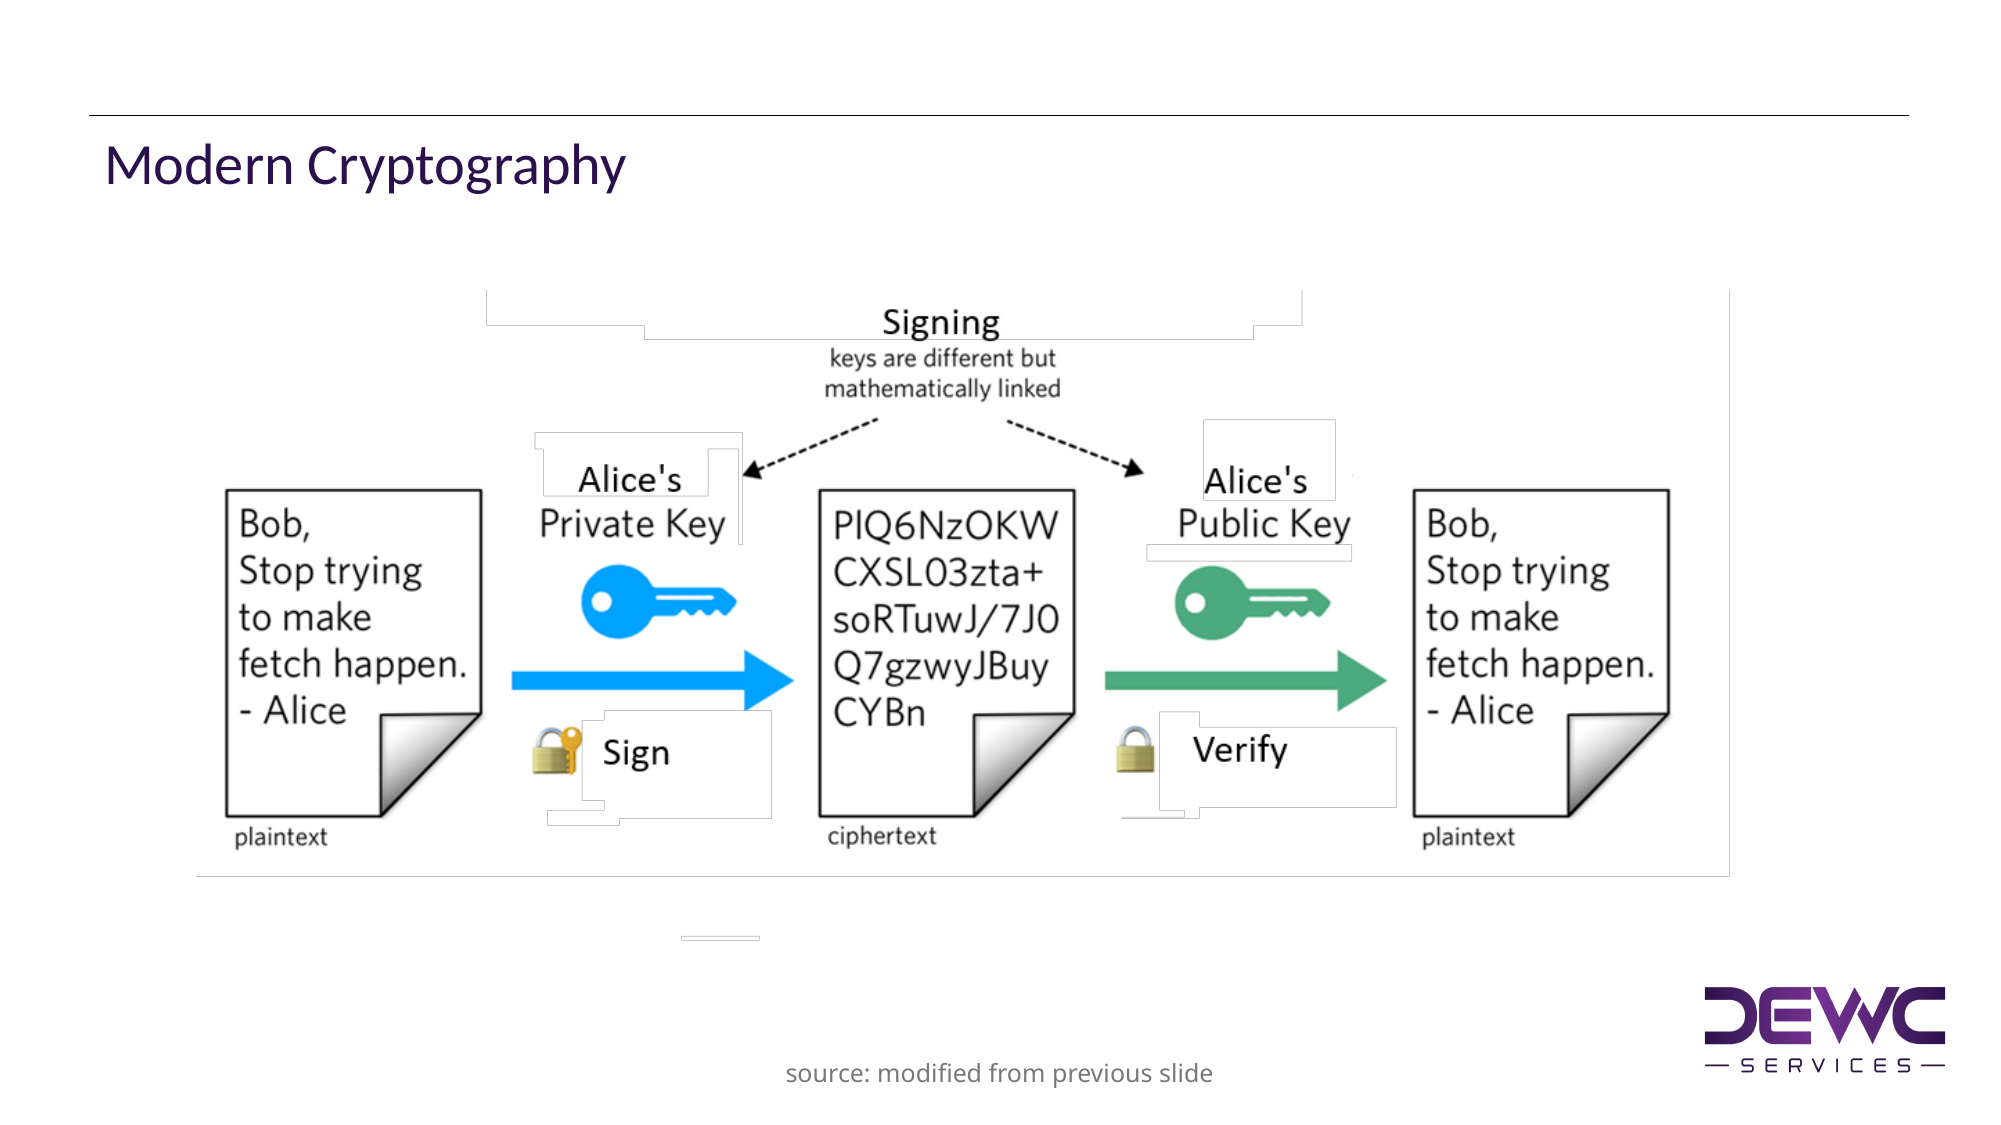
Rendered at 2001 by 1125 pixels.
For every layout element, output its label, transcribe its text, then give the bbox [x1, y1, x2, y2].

text_box [89, 207, 1844, 451]
picture [196, 289, 1968, 1125]
text_box Modern Cryptography [89, 118, 1761, 204]
footer source: modified from previous slide [662, 1042, 1338, 1103]
